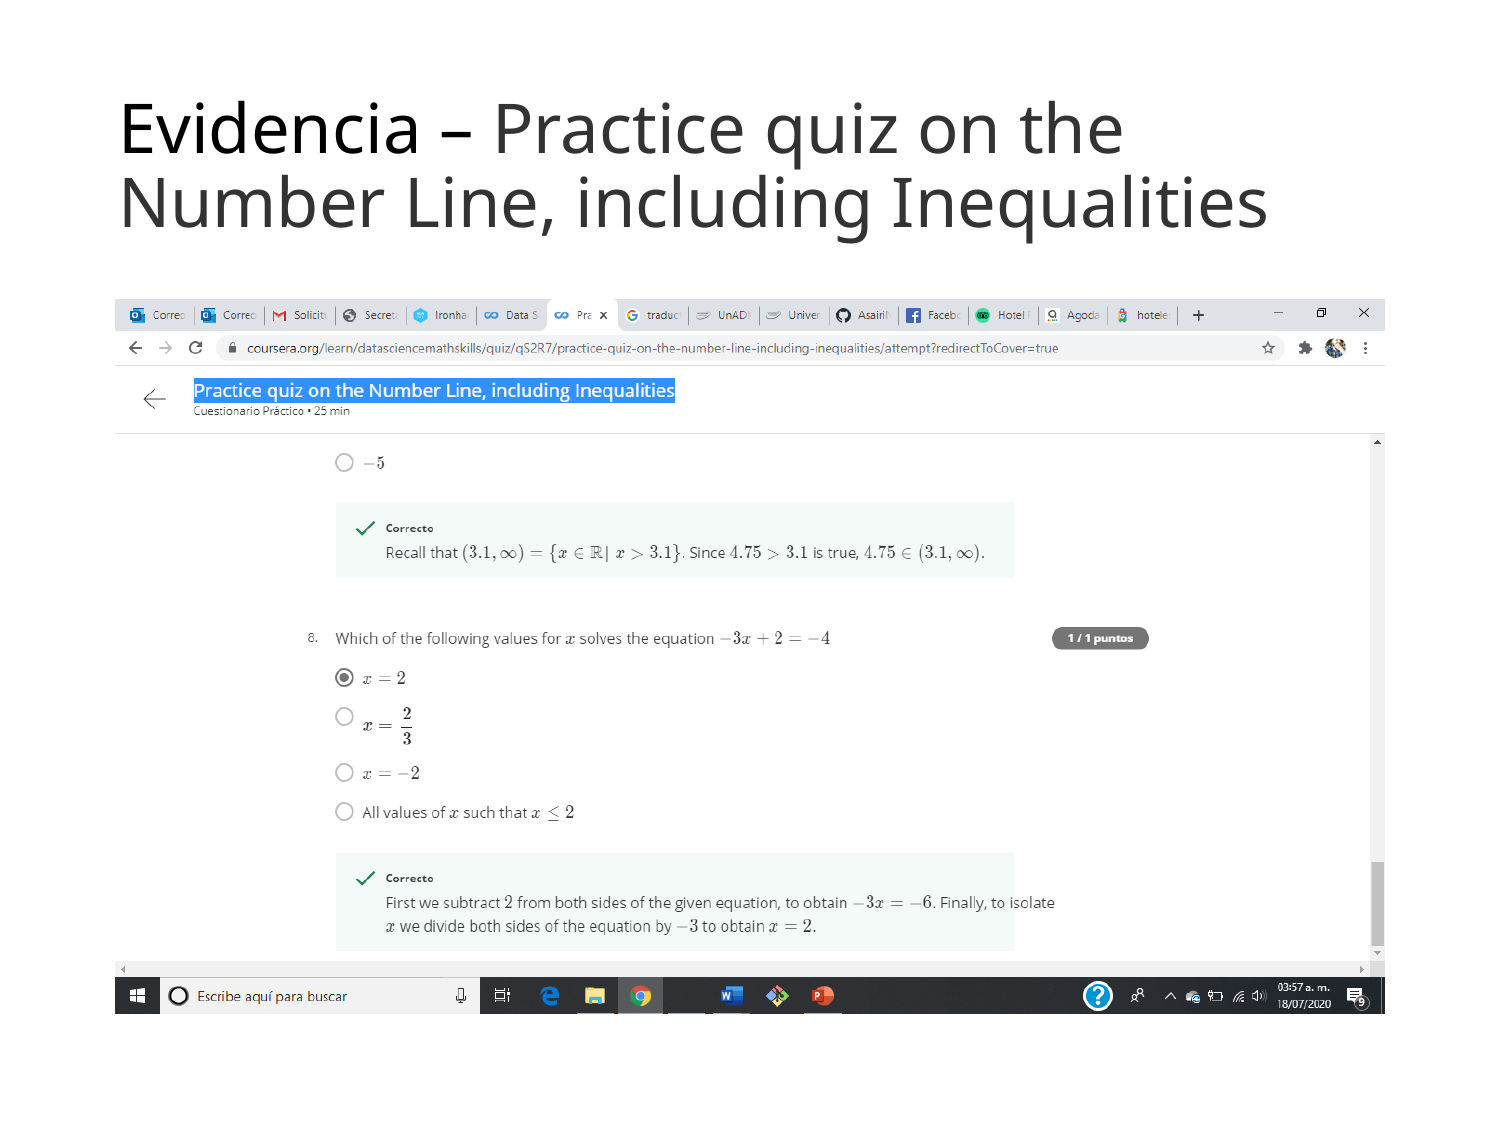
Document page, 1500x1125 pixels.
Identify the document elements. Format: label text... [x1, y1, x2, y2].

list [115, 299, 1385, 1014]
title Evidencia – Practice quiz on the Number Line, including Inequalities [103, 59, 1397, 278]
